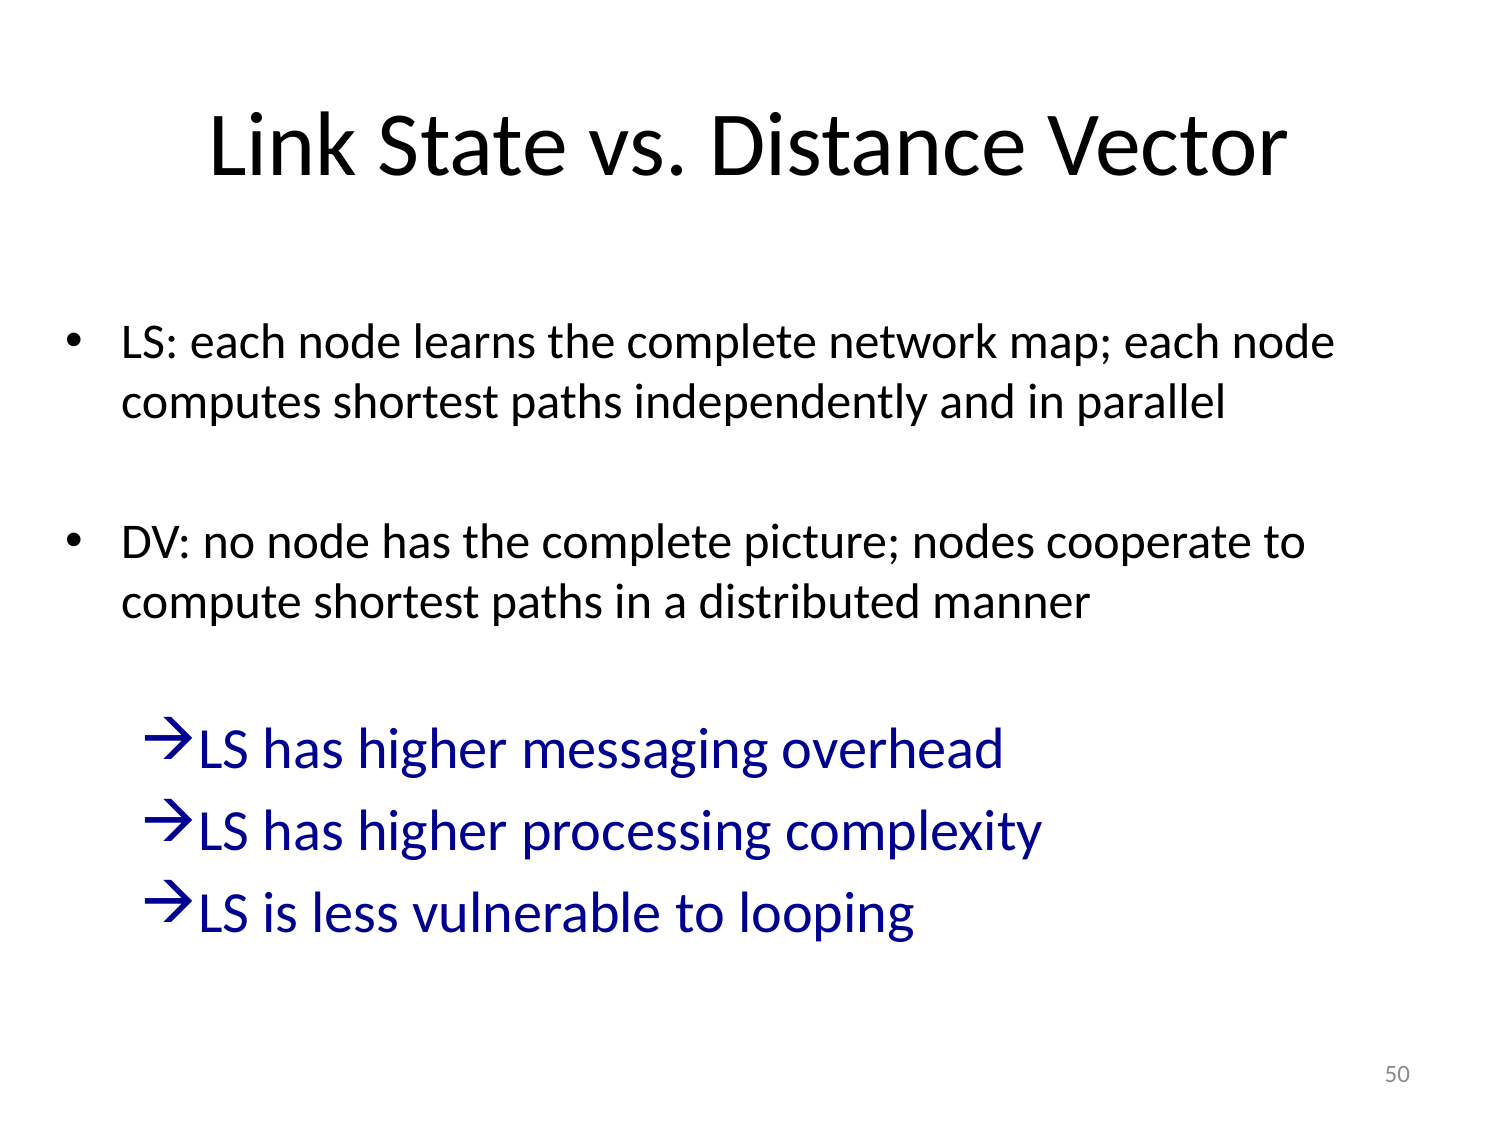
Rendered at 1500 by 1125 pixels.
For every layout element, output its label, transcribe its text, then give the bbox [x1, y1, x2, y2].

title Link State vs. Distance Vector [75, 45, 1425, 233]
list LS: each node learns the complete network map; each node computes shortest paths independently and in parallel DV: no node has the complete picture; nodes cooperate to compute shortest paths in a distributed manner LS has higher messaging overhead LS has higher processing complexity LS is less vulnerable to looping [50, 301, 1475, 1025]
slide_number 50 [1074, 1042, 1425, 1103]
